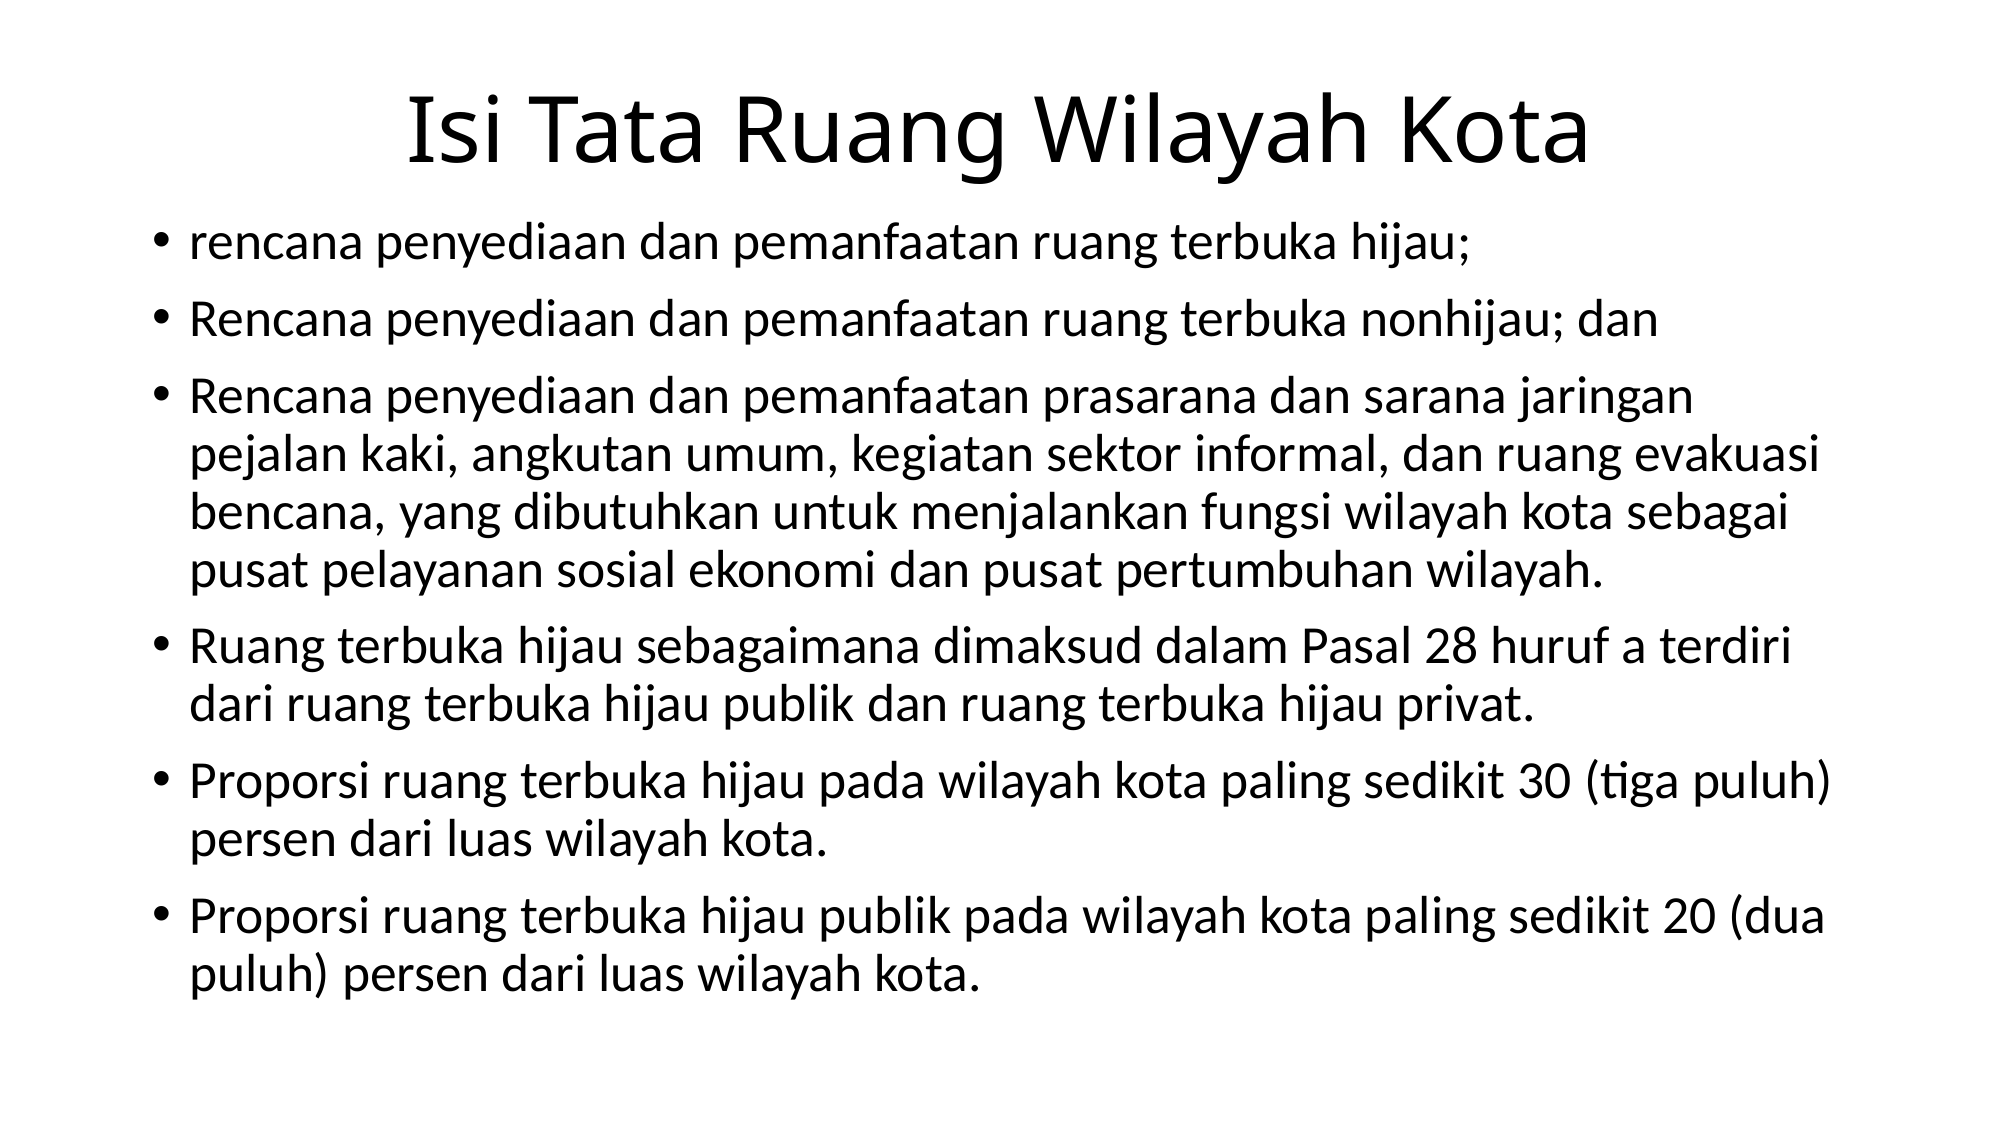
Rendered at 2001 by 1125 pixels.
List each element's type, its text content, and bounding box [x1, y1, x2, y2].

list rencana penyediaan dan pemanfaatan ruang terbuka hijau; Rencana penyediaan dan pemanfaatan ruang terbuka nonhijau; dan Rencana penyediaan dan pemanfaatan prasarana dan sarana jaringan pejalan kaki, angkutan umum, kegiatan sektor informal, dan ruang evakuasi bencana, yang dibutuhkan untuk menjalankan fungsi wilayah kota sebagai pusat pelayanan sosial ekonomi dan pusat pertumbuhan wilayah. Ruang terbuka hijau sebagaimana dimaksud dalam Pasal 28 huruf a terdiri dari ruang terbuka hijau publik dan ruang terbuka hijau privat. Proporsi ruang terbuka hijau pada wilayah kota paling sedikit 30 (tiga puluh) persen dari luas wilayah kota. Proporsi ruang terbuka hijau publik pada wilayah kota paling sedikit 20 (dua puluh) persen dari luas wilayah kota. [137, 205, 1863, 1014]
title Isi Tata Ruang Wilayah Kota [137, 59, 1863, 205]
